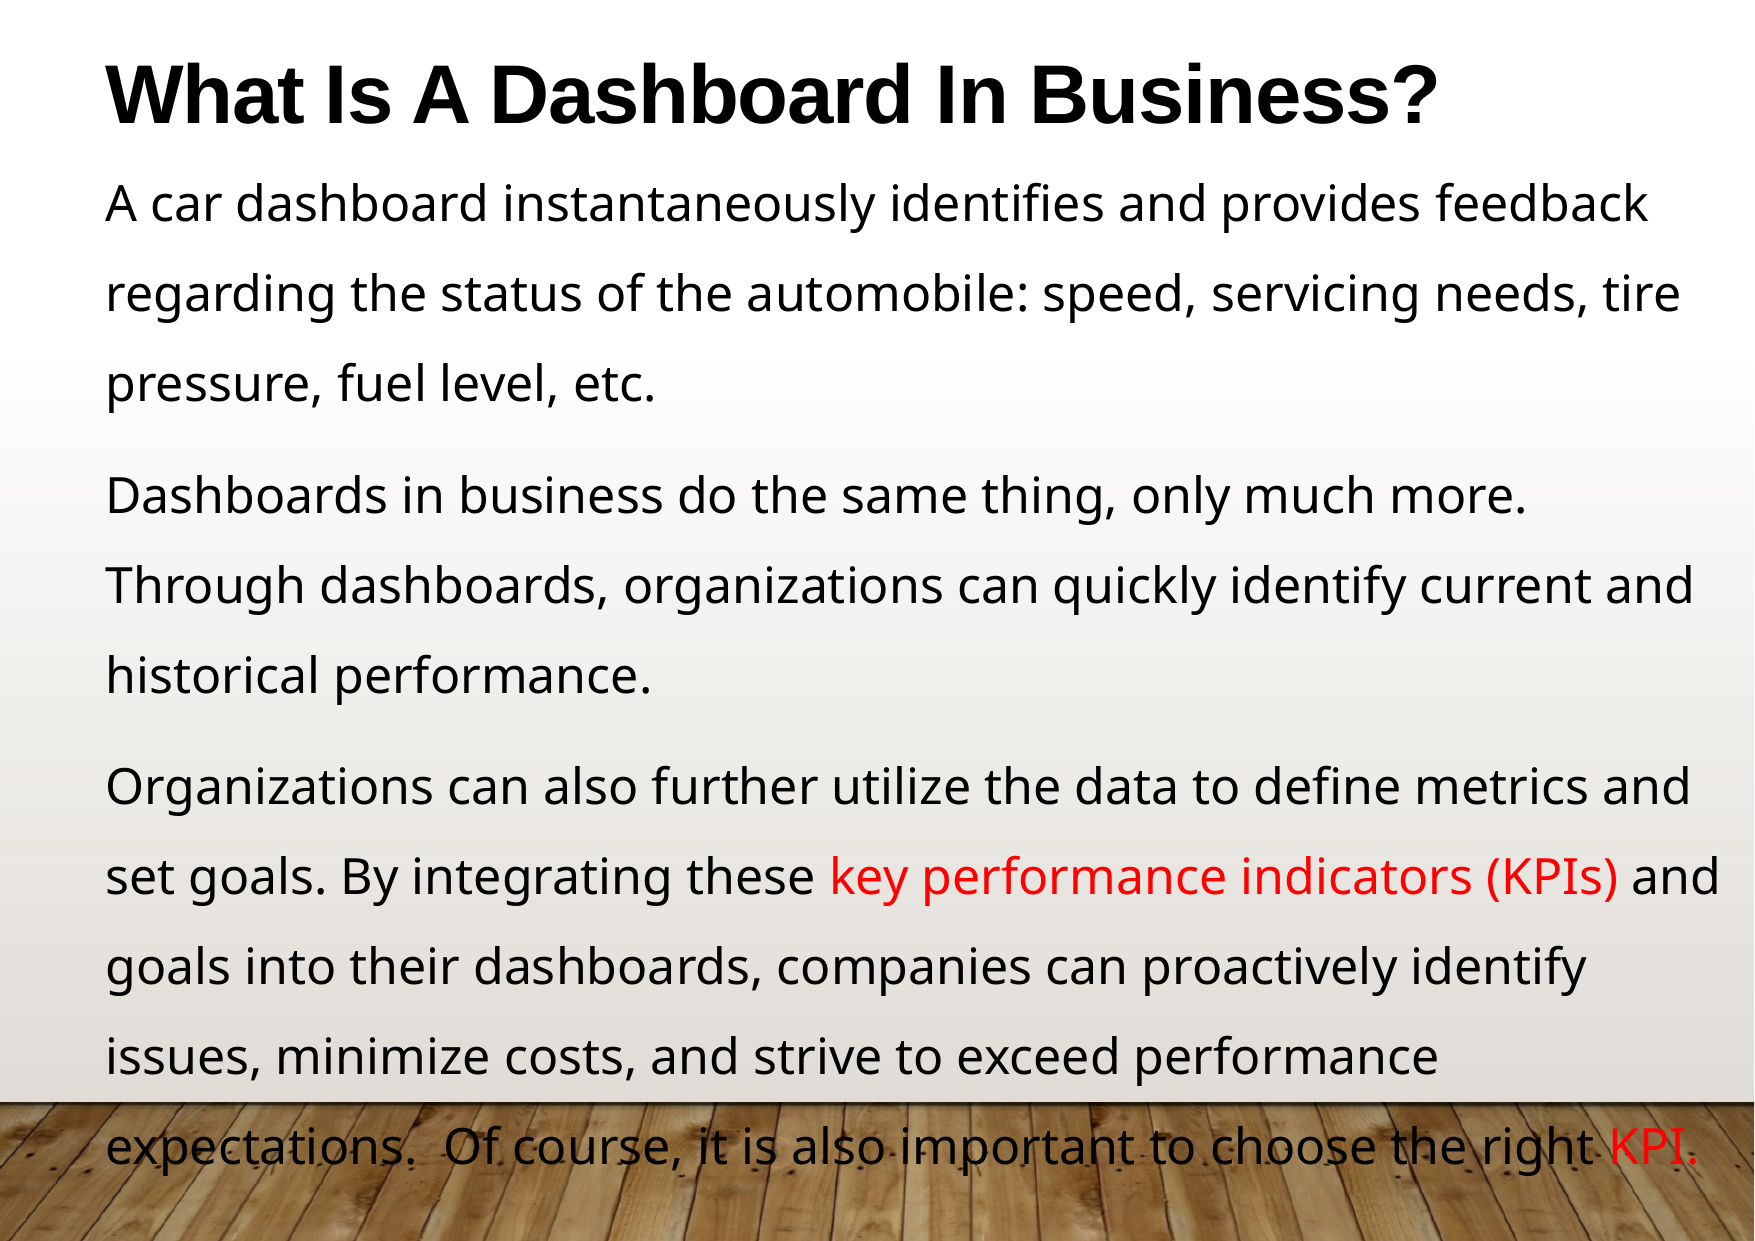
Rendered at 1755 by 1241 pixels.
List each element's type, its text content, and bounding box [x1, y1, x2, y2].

picture [0, 1102, 1755, 1241]
text_box A car dashboard instantaneously identifies and provides feedback regarding the status of the automobile: speed, servicing needs, tire pressure, fuel level, etc. Dashboards in business do the same thing, only much more. Through dashboards, organizations can quickly identify current and historical performance. Organizations can also further utilize the data to define metrics and set goals. By integrating these key performance indicators (KPIs) and goals into their dashboards, companies can proactively identify issues, minimize costs, and strive to exceed performance expectations. Of course, it is also important to choose the right KPI. [105, 141, 1732, 1096]
text_box What Is A Dashboard In Business? [105, 40, 1463, 166]
